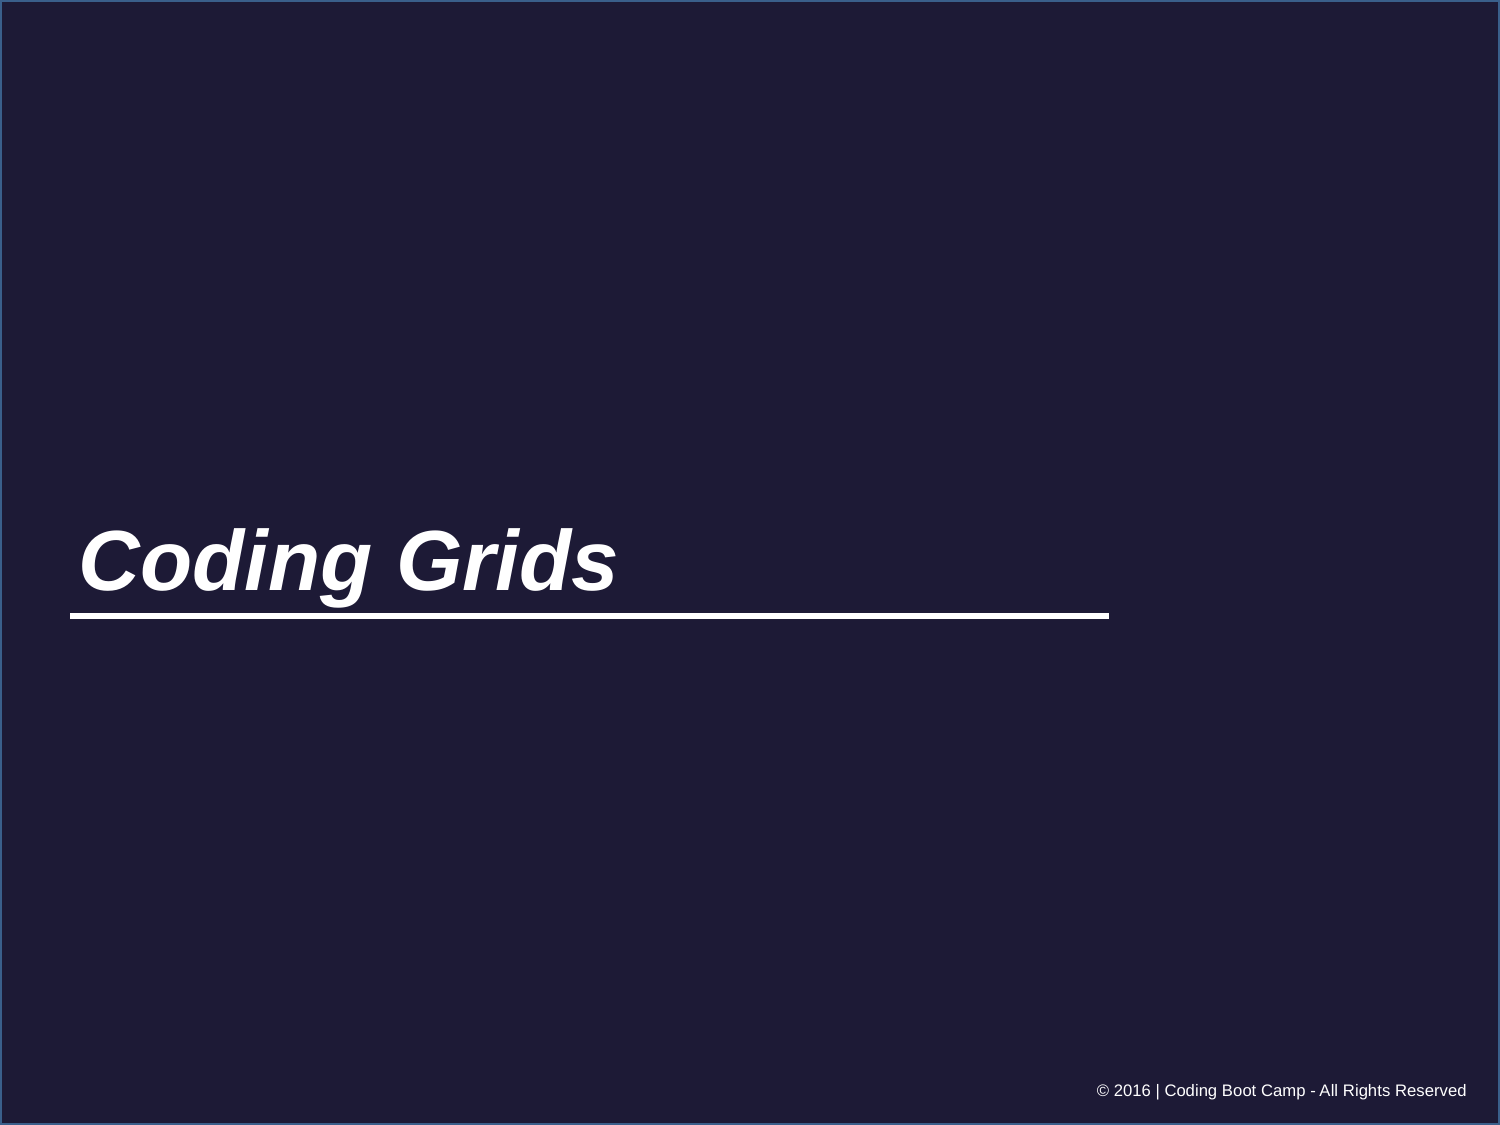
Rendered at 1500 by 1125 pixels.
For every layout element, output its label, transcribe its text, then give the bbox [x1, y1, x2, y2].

text_box Coding Grids [64, 484, 1414, 628]
